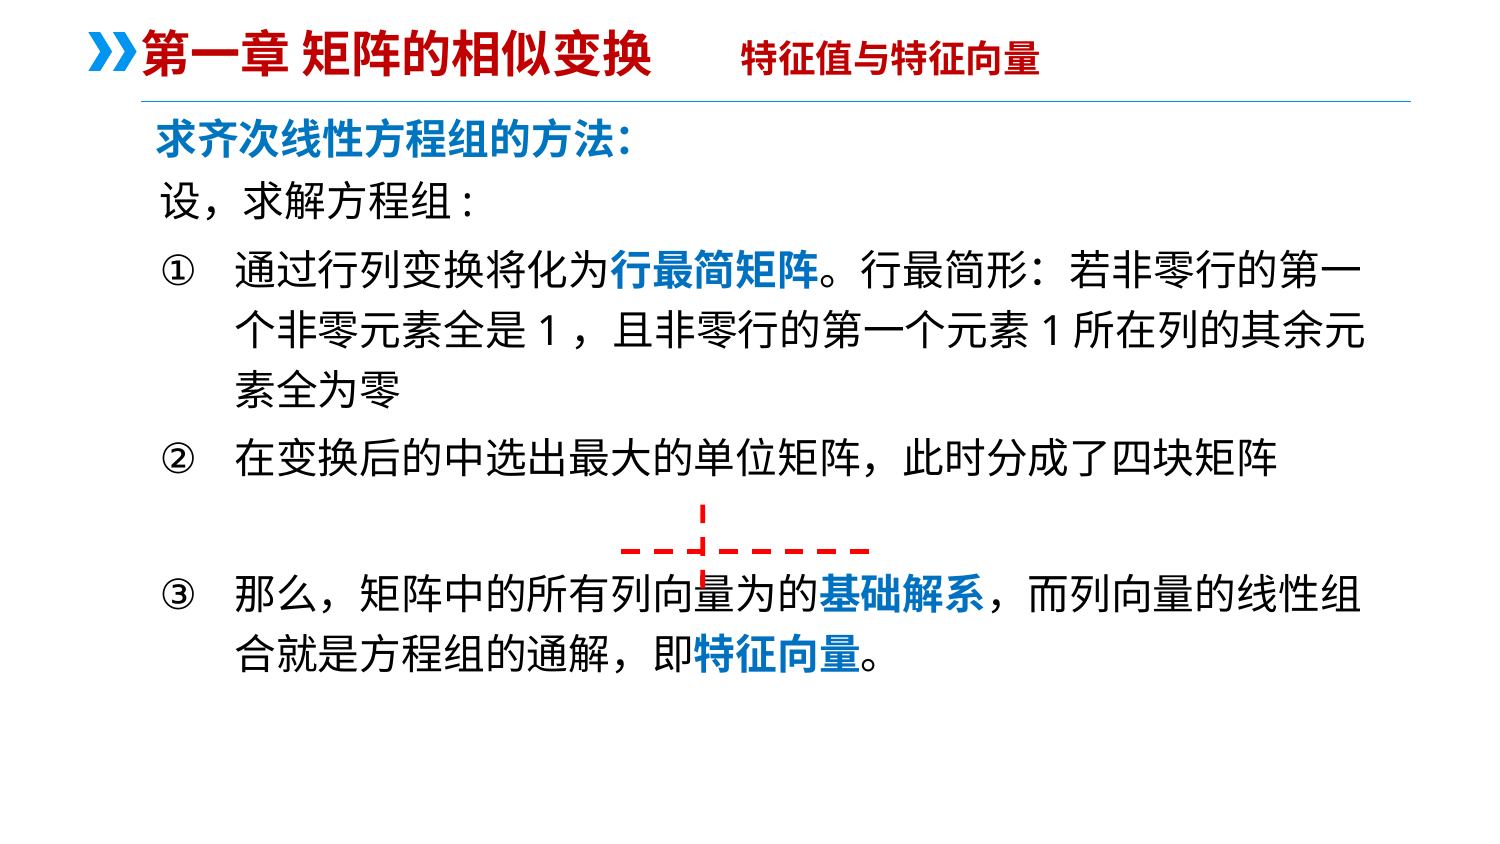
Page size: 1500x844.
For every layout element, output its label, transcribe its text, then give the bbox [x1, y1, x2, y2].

text_box 求齐次线性方程组的方法： [140, 105, 1416, 171]
text_box [86, 30, 114, 73]
text_box 第一章 矩阵的相似变换 特征值与特征向量 [140, 20, 1341, 84]
text_box [111, 30, 139, 73]
